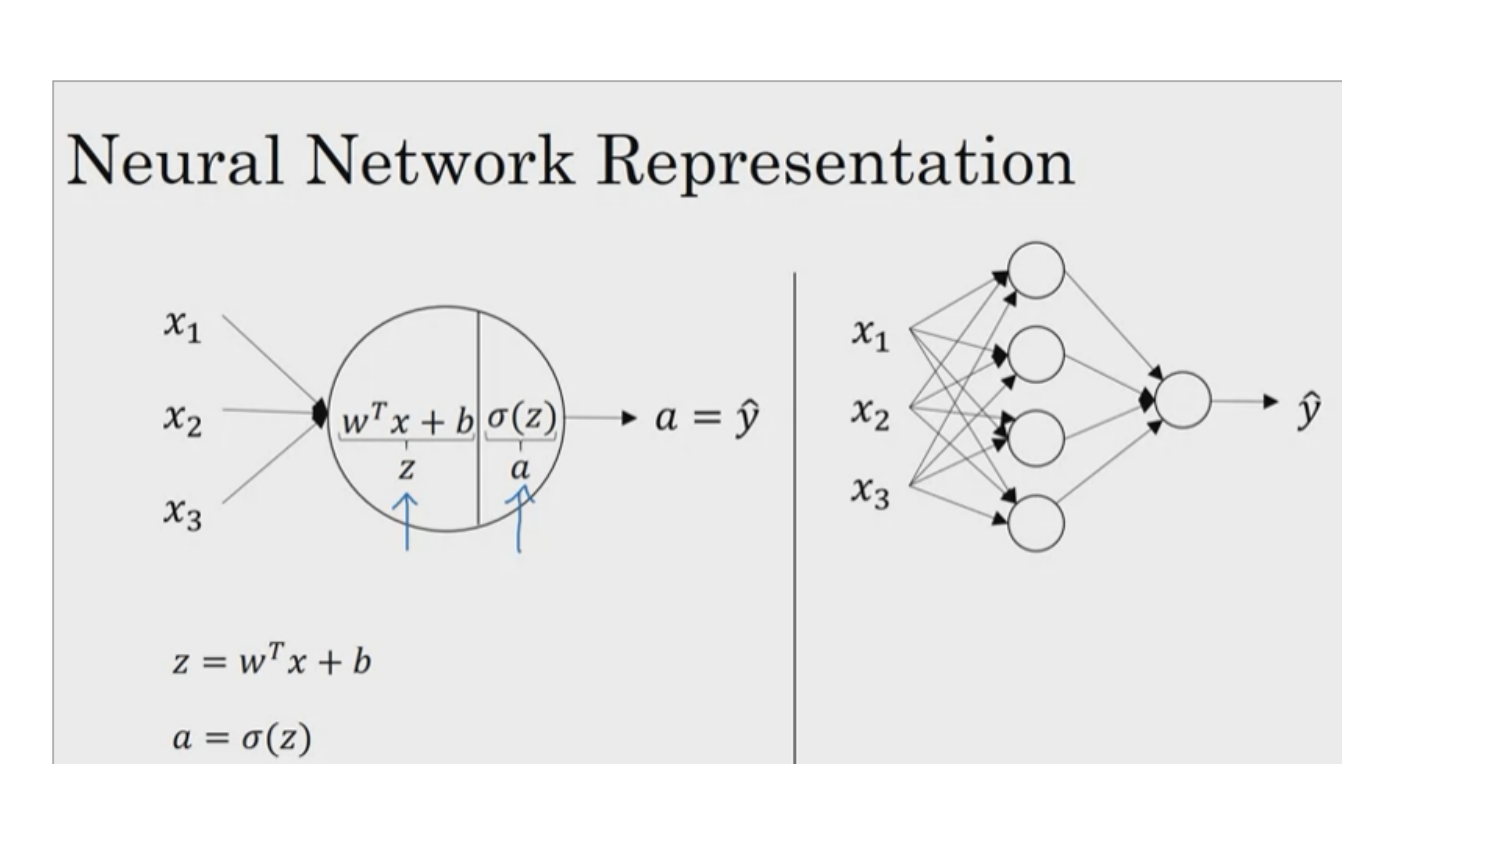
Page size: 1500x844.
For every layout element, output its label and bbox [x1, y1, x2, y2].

picture [50, 79, 1342, 765]
